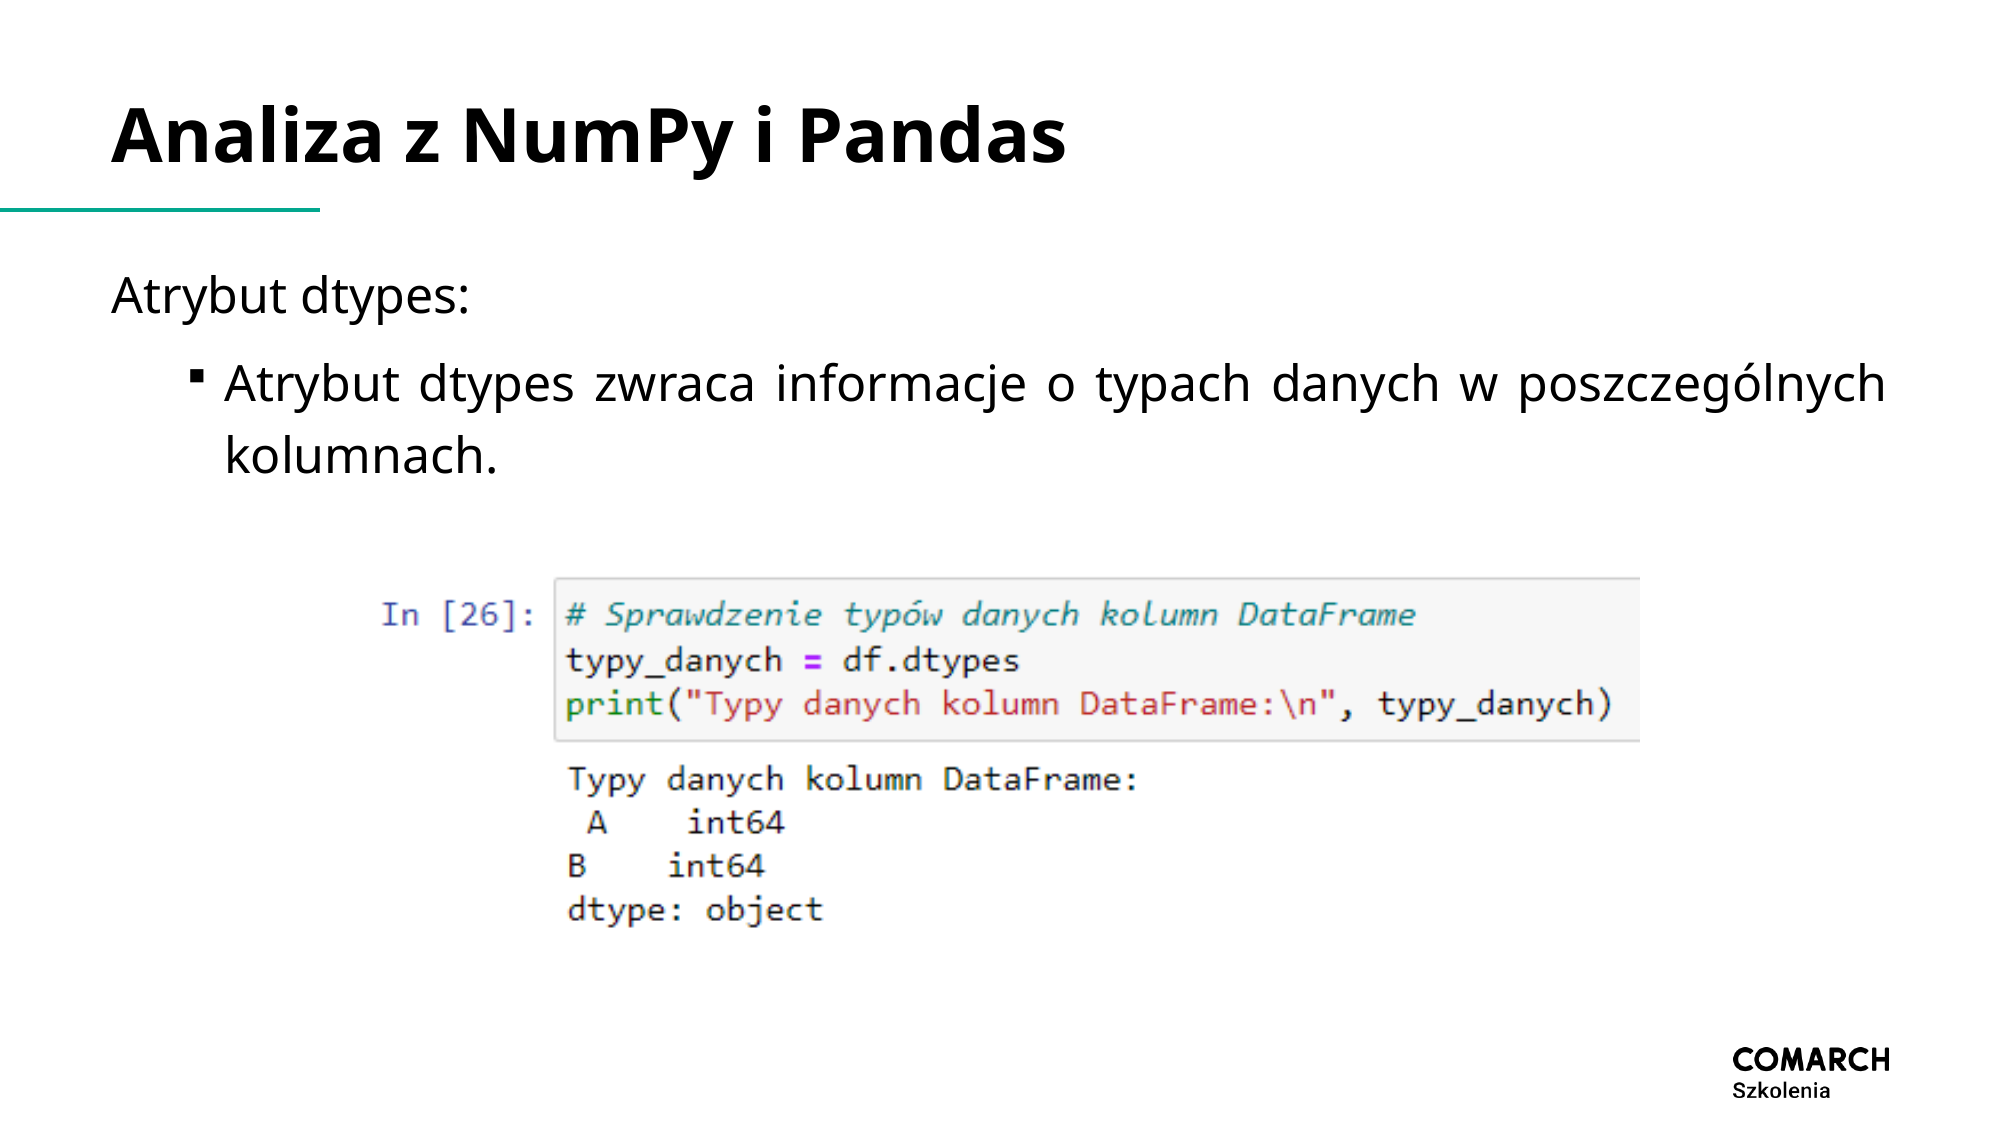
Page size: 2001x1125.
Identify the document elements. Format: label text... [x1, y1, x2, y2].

picture [360, 562, 1640, 953]
picture [1733, 1047, 1889, 1098]
title Analiza z NumPy i Pandas [111, 0, 1889, 185]
list Atrybut dtypes: Atrybut dtypes zwraca informacje o typach danych w poszczególnych kolumnach. [111, 243, 1889, 1000]
